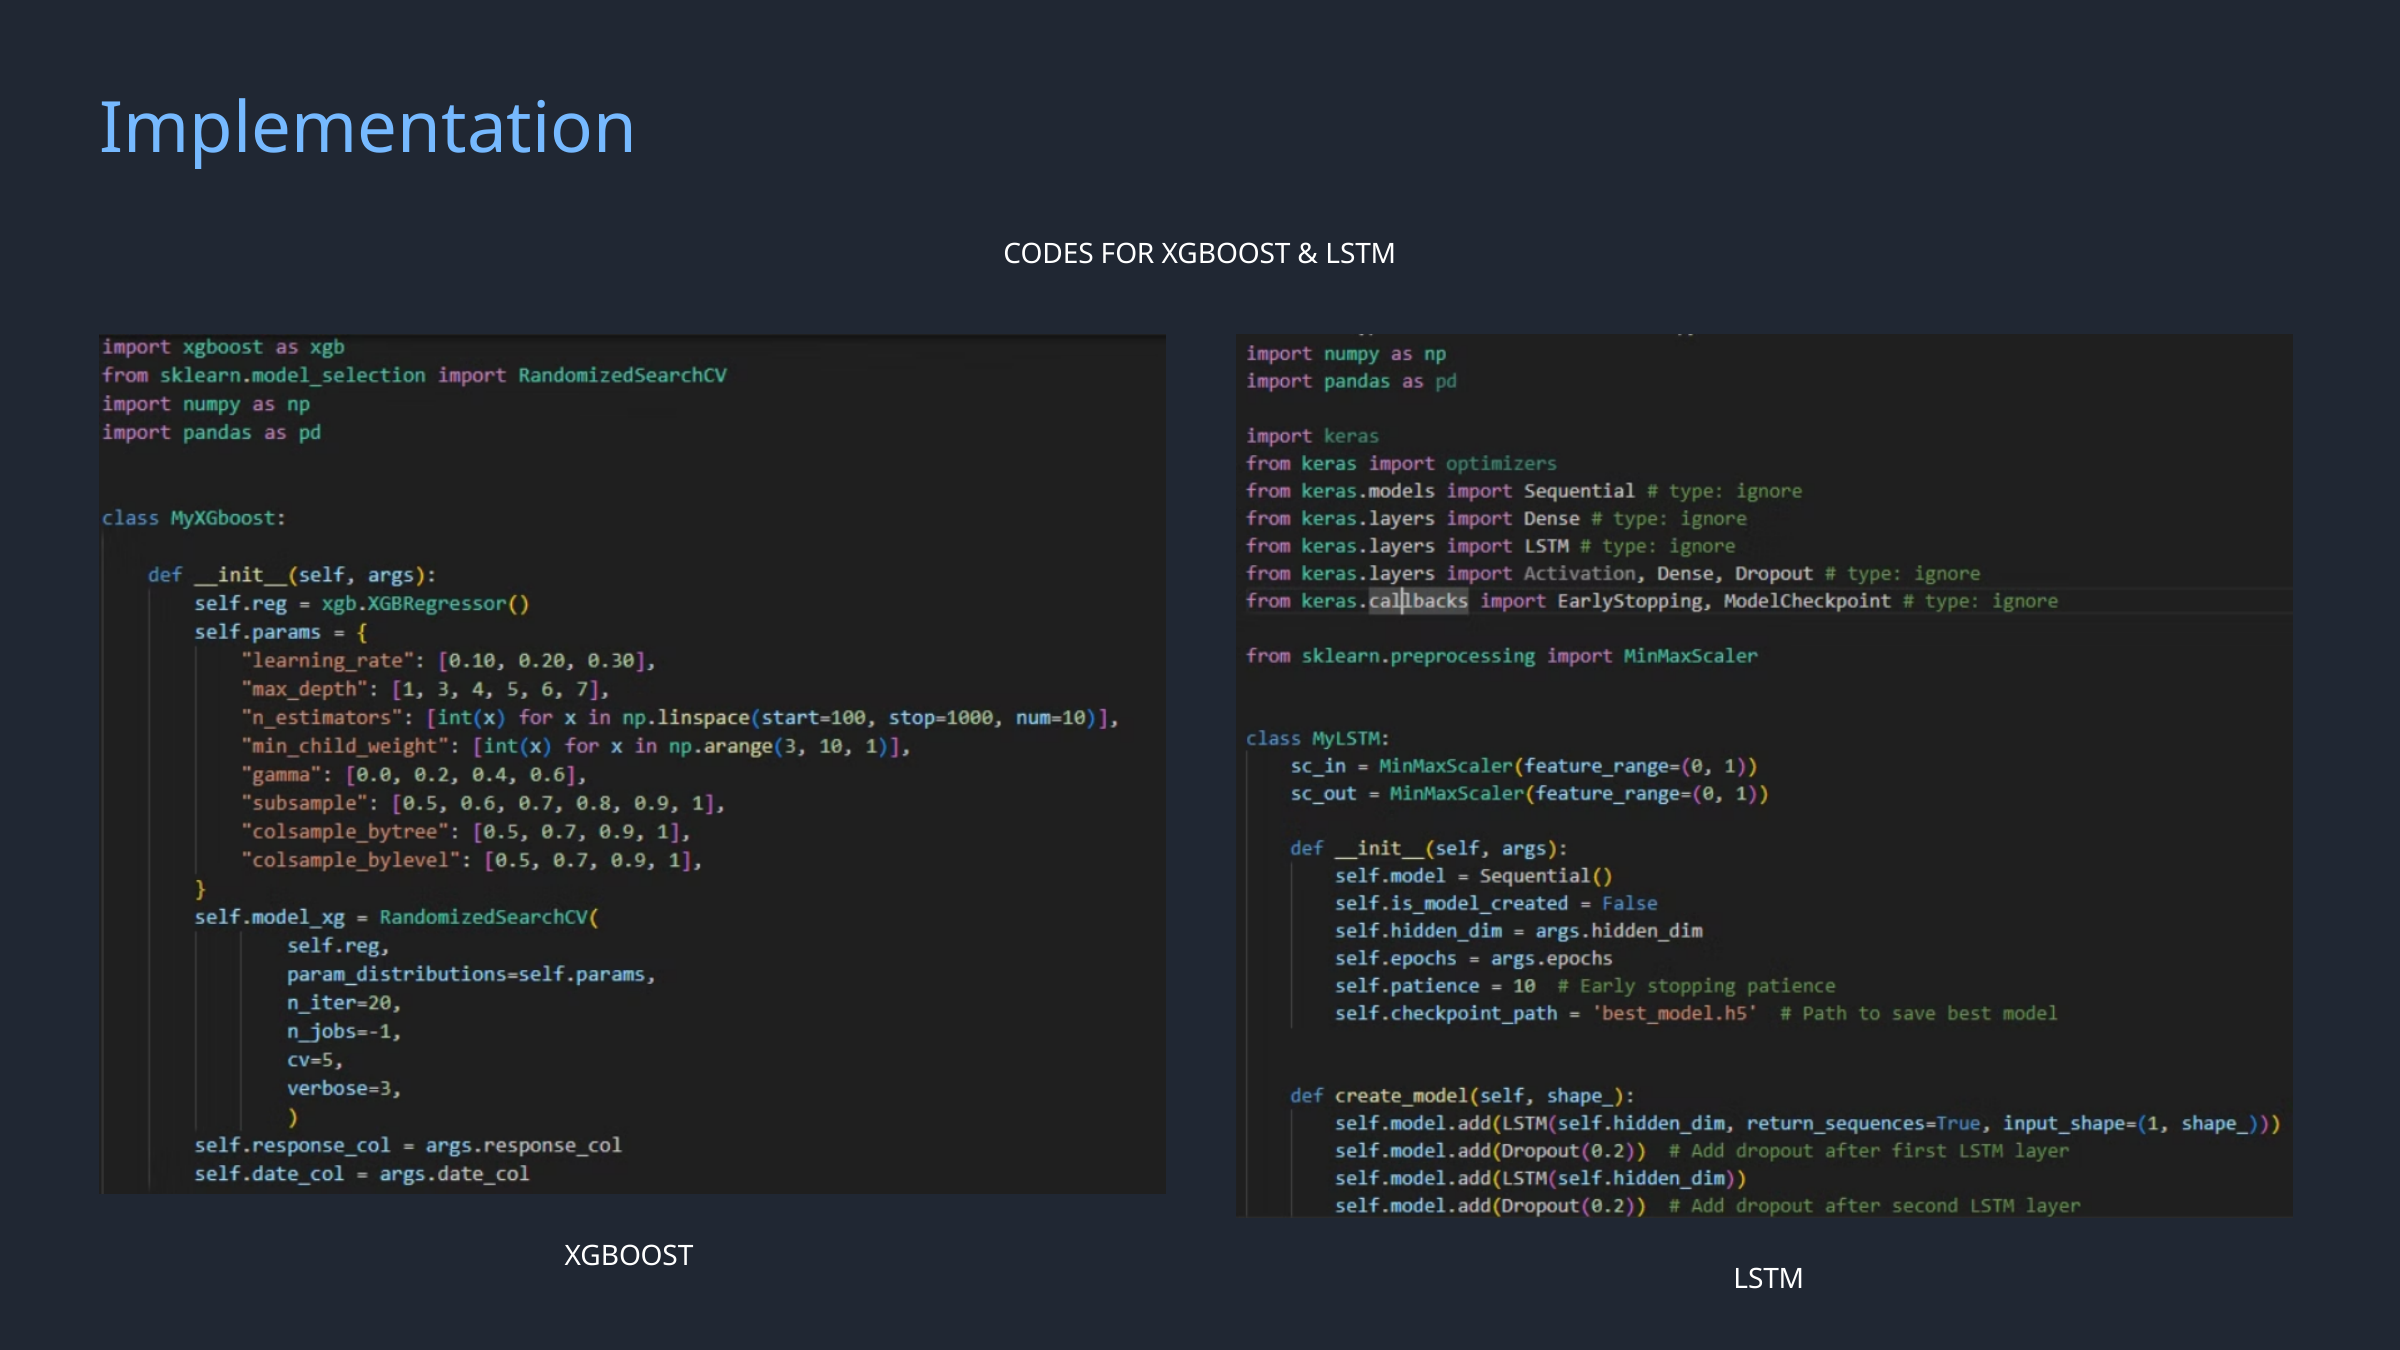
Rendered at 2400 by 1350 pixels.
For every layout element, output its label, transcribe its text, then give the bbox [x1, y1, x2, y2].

text_box CODES FOR XGBOOST & LSTM [99, 224, 2301, 271]
picture [1235, 334, 2293, 1218]
picture [99, 334, 1166, 1195]
text_box XGBOOST [99, 1226, 1166, 1272]
text_box Implementation [99, 78, 813, 168]
text_box LSTM [1236, 1249, 2302, 1296]
